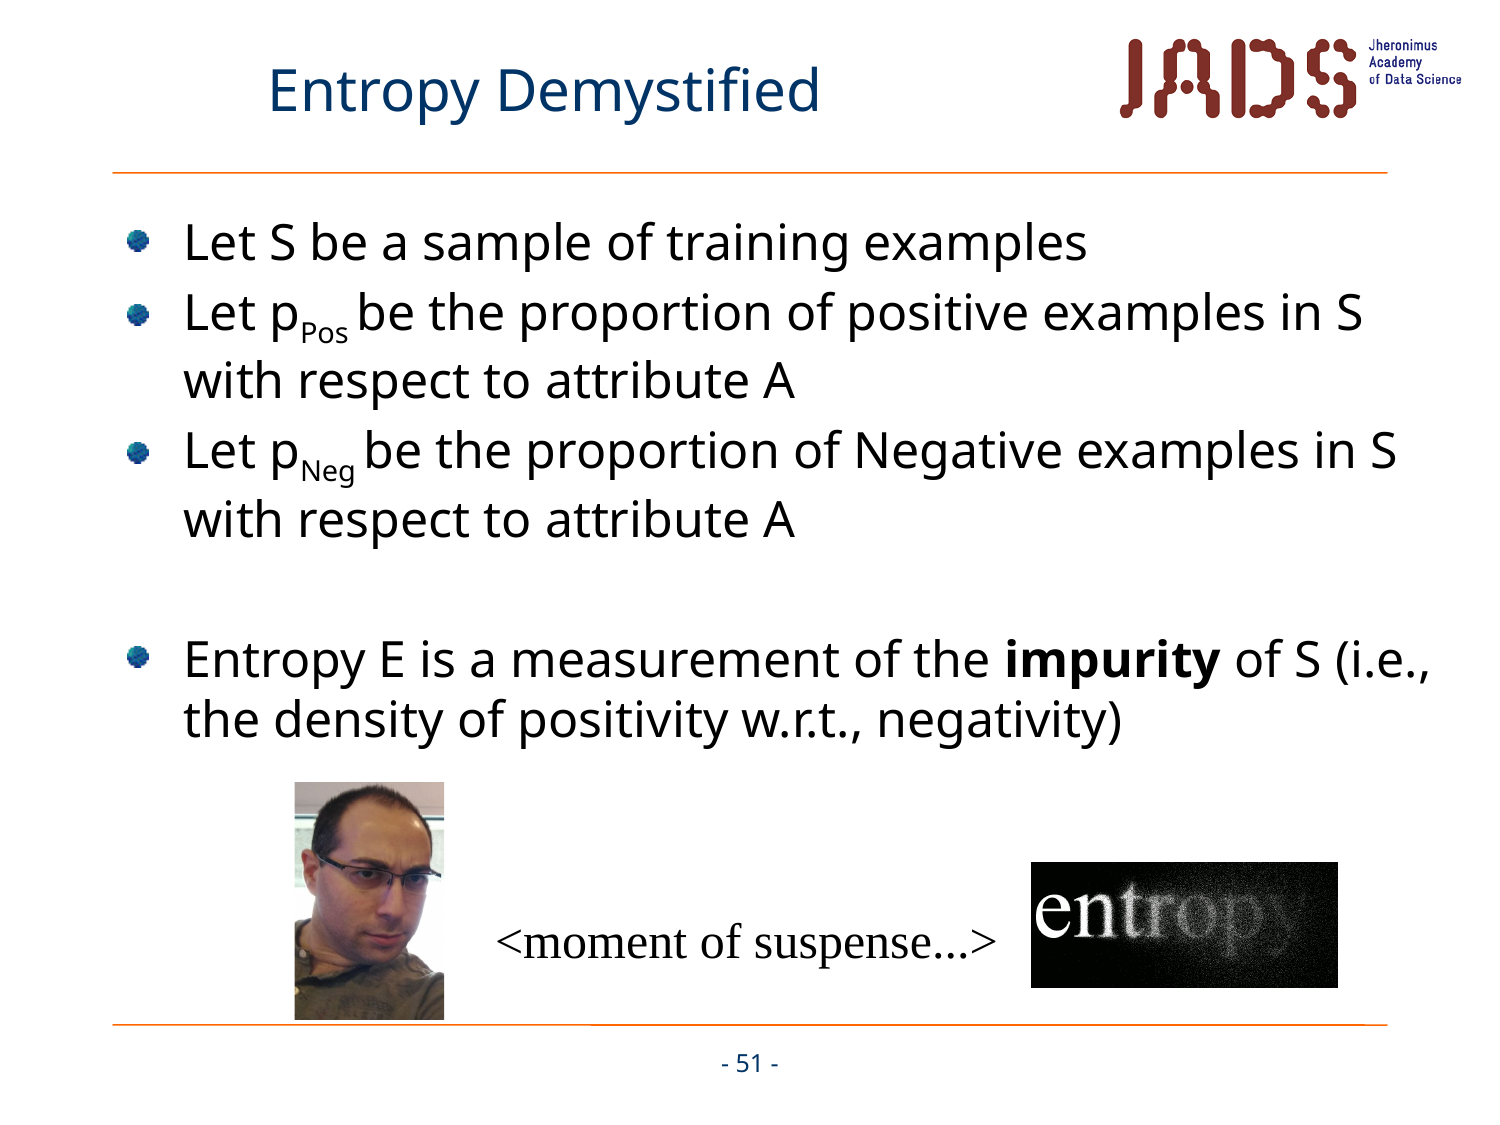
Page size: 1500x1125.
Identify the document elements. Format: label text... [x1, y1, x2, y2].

picture [1080, 0, 1500, 157]
slide_number - 51 - [670, 1039, 830, 1078]
title Entropy Demystified [252, 19, 1185, 157]
picture [127, 442, 149, 464]
text_box <moment of suspense...> [480, 900, 1013, 976]
picture [127, 304, 149, 326]
picture [127, 230, 149, 252]
picture [1031, 862, 1338, 988]
picture [294, 782, 445, 1020]
picture [127, 646, 149, 668]
list Let S be a sample of training examples Let pPos be the proportion of positive examples in S with respect to attribute A Let pNeg be the proportion of Negative examples in S with respect to attribute A Entropy E is a measurement of the impurity of S (i.e., the density of positivity w.r.t., negativity) [112, 203, 1474, 988]
